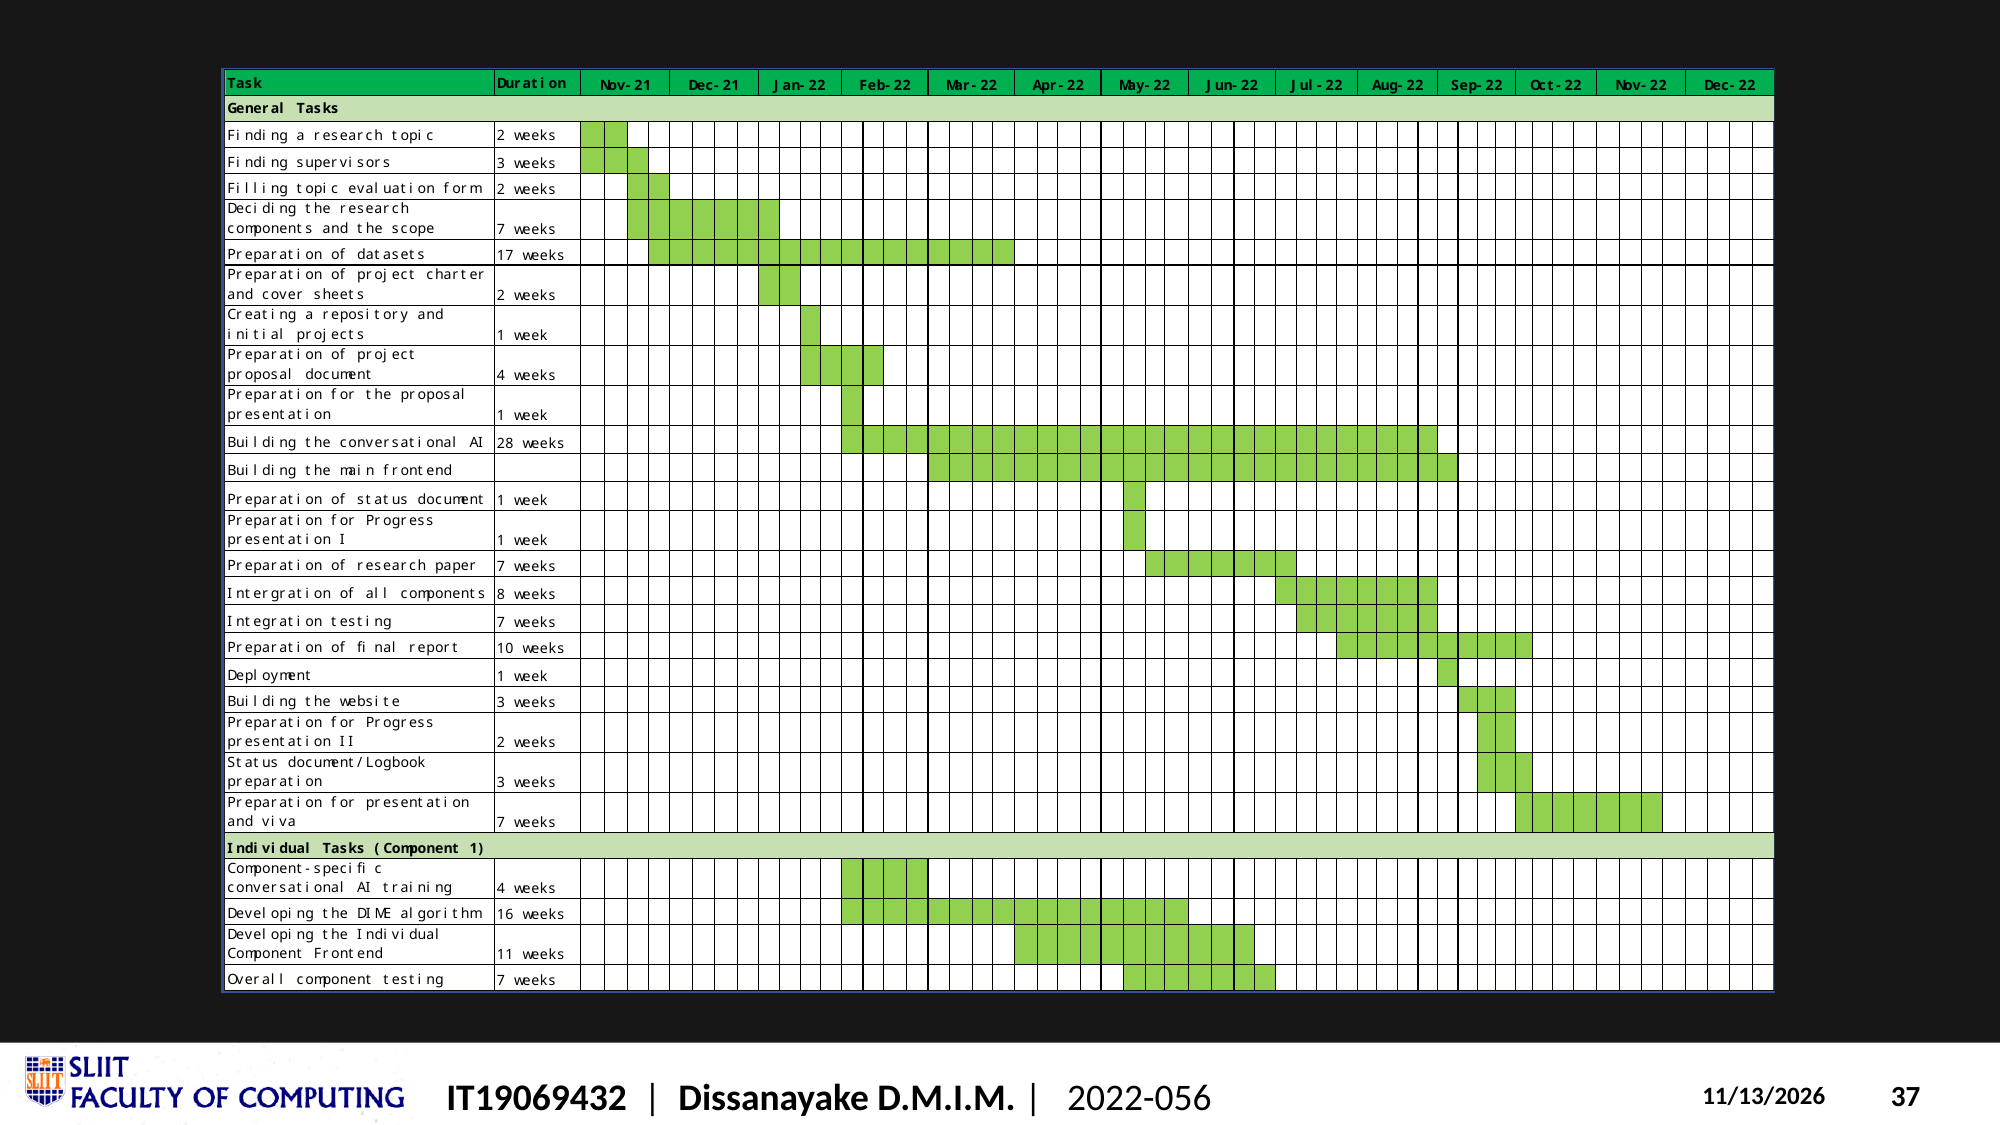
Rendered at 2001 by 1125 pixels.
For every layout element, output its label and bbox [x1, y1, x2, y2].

picture [0, 1045, 413, 1125]
picture [224, 68, 1776, 992]
text_box [221, 68, 1775, 993]
